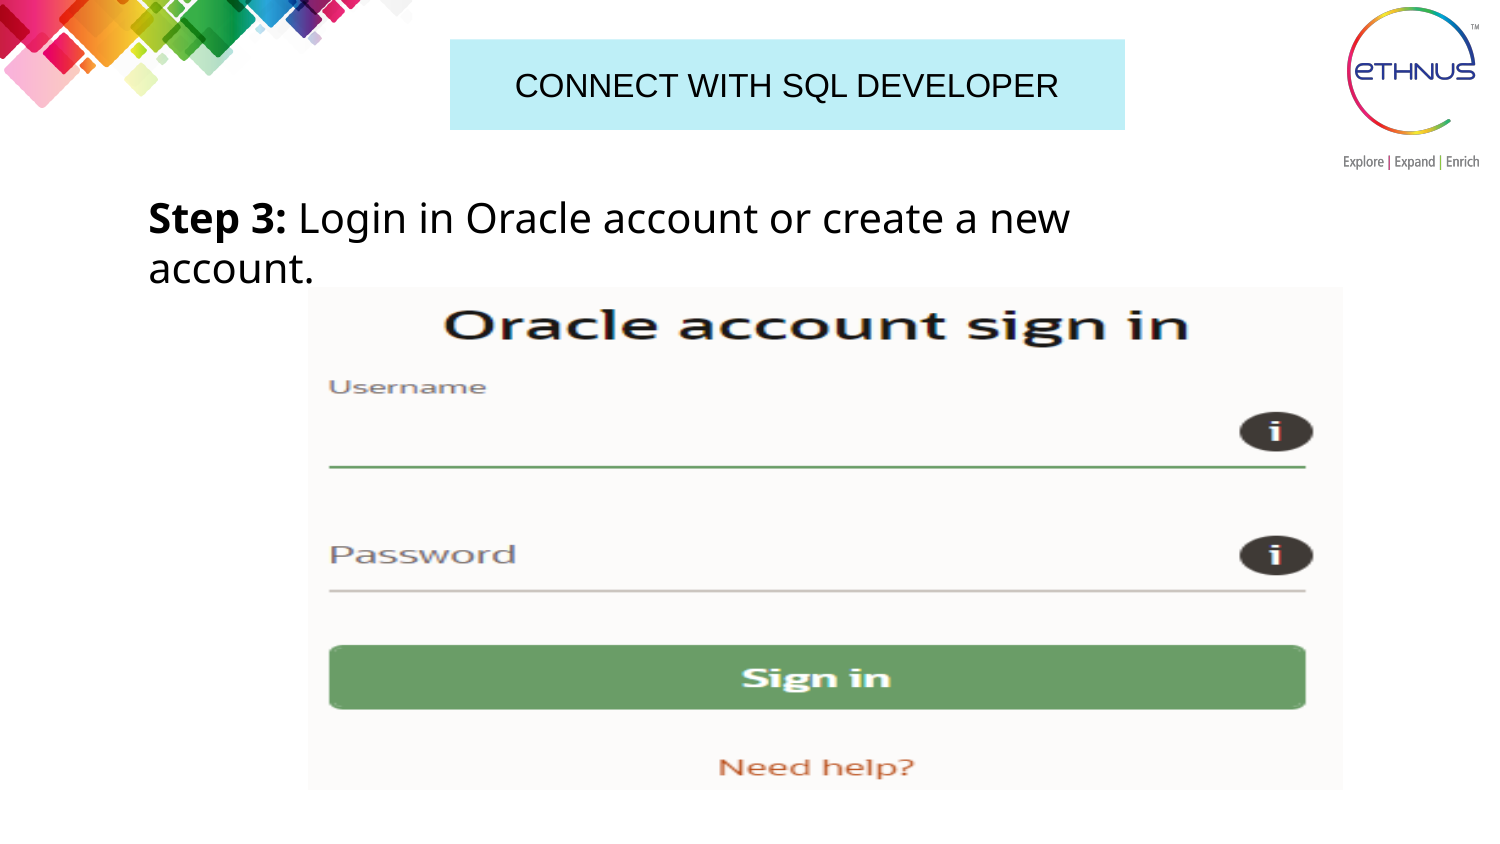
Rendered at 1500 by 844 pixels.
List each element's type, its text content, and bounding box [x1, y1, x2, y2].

picture [1344, 7, 1479, 170]
title CONNECT WITH SQL DEVELOPER [450, 39, 1125, 130]
picture [308, 286, 1343, 791]
text_box Step 3: Login in Oracle account or create a new account. [133, 184, 1246, 299]
picture [0, 0, 413, 108]
